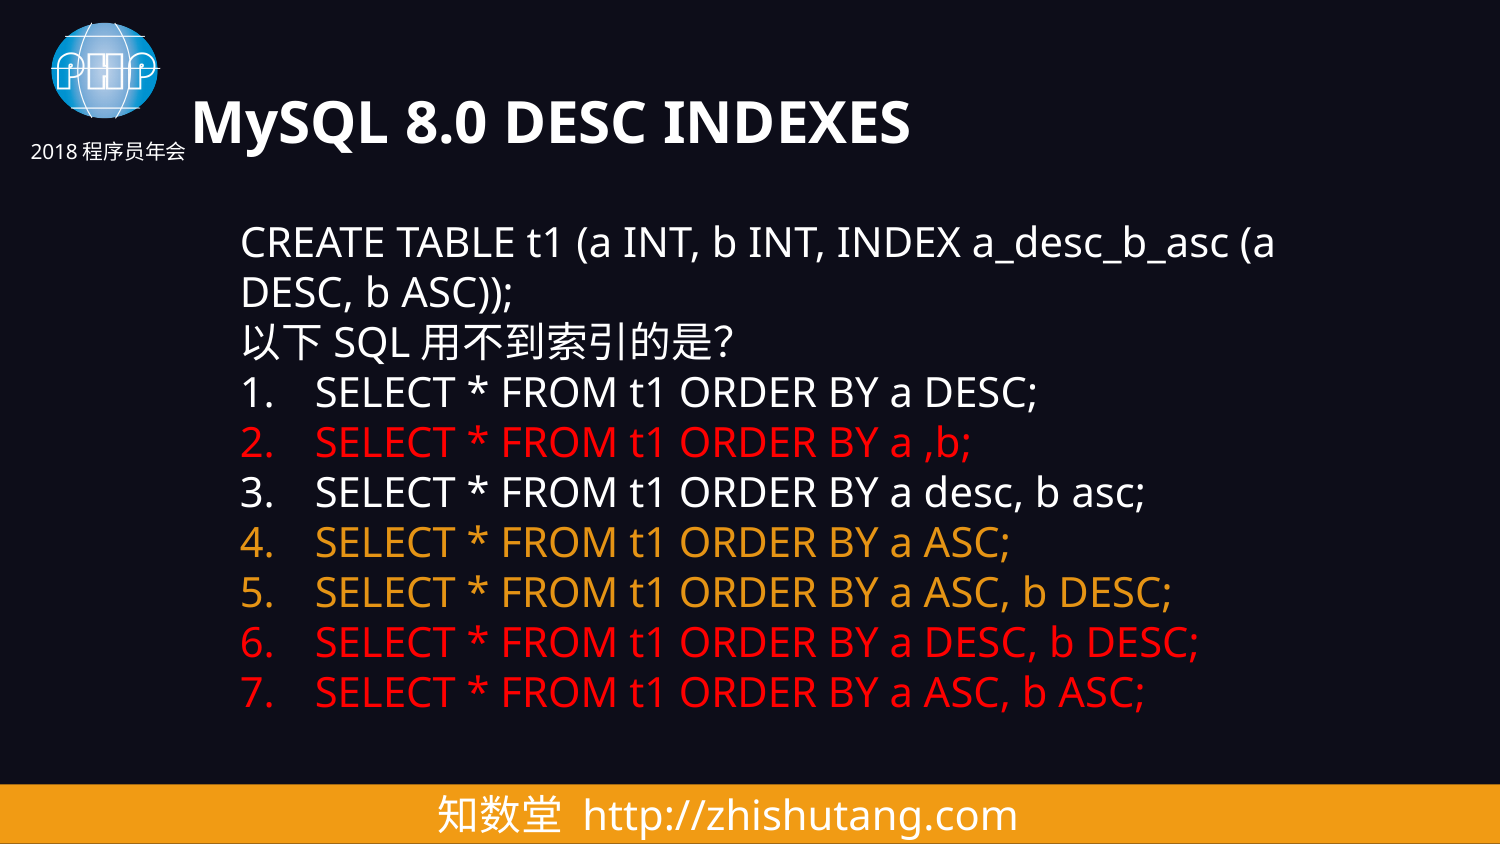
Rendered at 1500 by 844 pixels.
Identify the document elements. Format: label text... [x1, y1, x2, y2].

text_box CREATE TABLE t1 (a INT, b INT, INDEX a_desc_b_asc (a DESC, b ASC)); 以下SQL用不到索引的是？ SELECT * FROM t1 ORDER BY a DESC; SELECT * FROM t1 ORDER BY a ,b; SELECT * FROM t1 ORDER BY a desc, b asc; SELECT * FROM t1 ORDER BY a ASC; SELECT * FROM t1 ORDER BY a ASC, b DESC; SELECT * FROM t1 ORDER BY a DESC, b DESC; SELECT * FROM t1 ORDER BY a ASC, b ASC; [225, 207, 1413, 723]
text_box 2018程序员年会 [15, 131, 202, 172]
text_box 知数堂 http://zhishutang.com [0, 784, 1500, 844]
picture [42, 21, 190, 120]
text_box MySQL 8.0 DESC INDEXES [175, 43, 927, 163]
